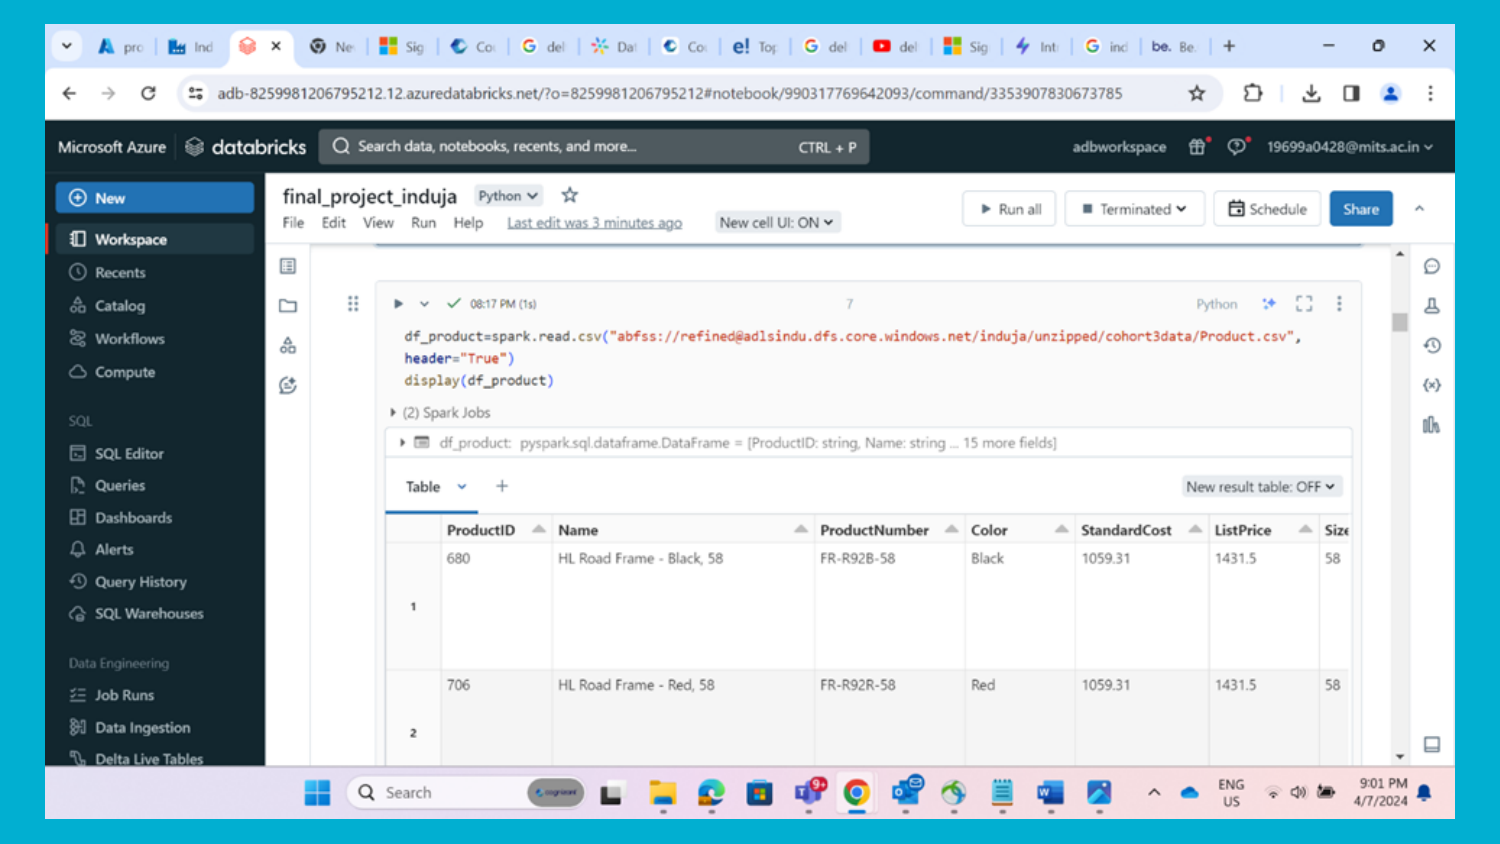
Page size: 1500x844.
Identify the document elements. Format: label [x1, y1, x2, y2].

picture [44, 24, 1455, 819]
